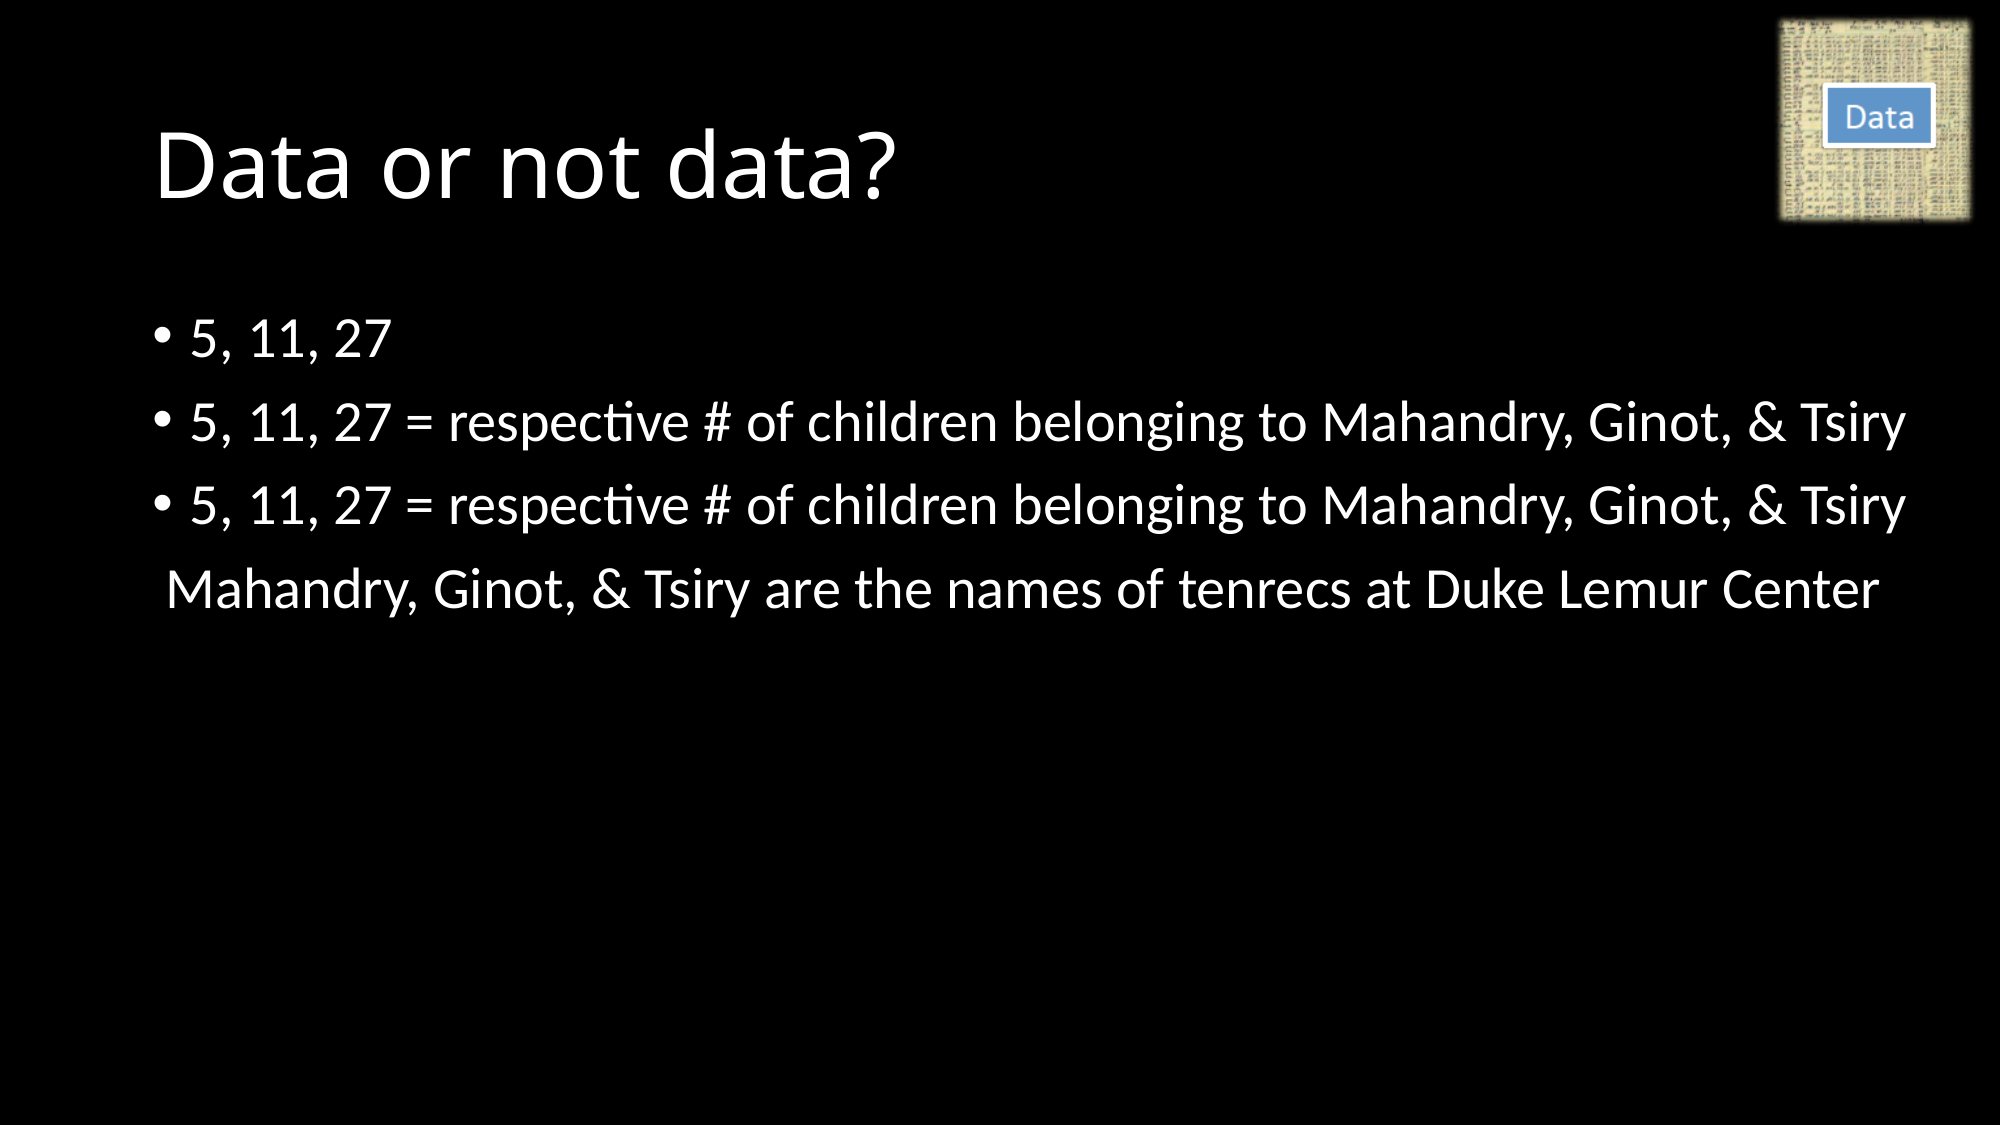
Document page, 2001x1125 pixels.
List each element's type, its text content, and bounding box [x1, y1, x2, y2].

picture [1759, 0, 2000, 236]
list 5, 11, 27 5, 11, 27 = respective # of children belonging to Mahandry, Ginot, & Tsiry 5, 11, 27 = respective # of children belonging to Mahandry, Ginot, & Tsiry Mahandry, Ginot, & Tsiry are the names of tenrecs at Duke Lemur Center [137, 299, 1954, 1014]
title Data or not data? [137, 59, 1863, 278]
